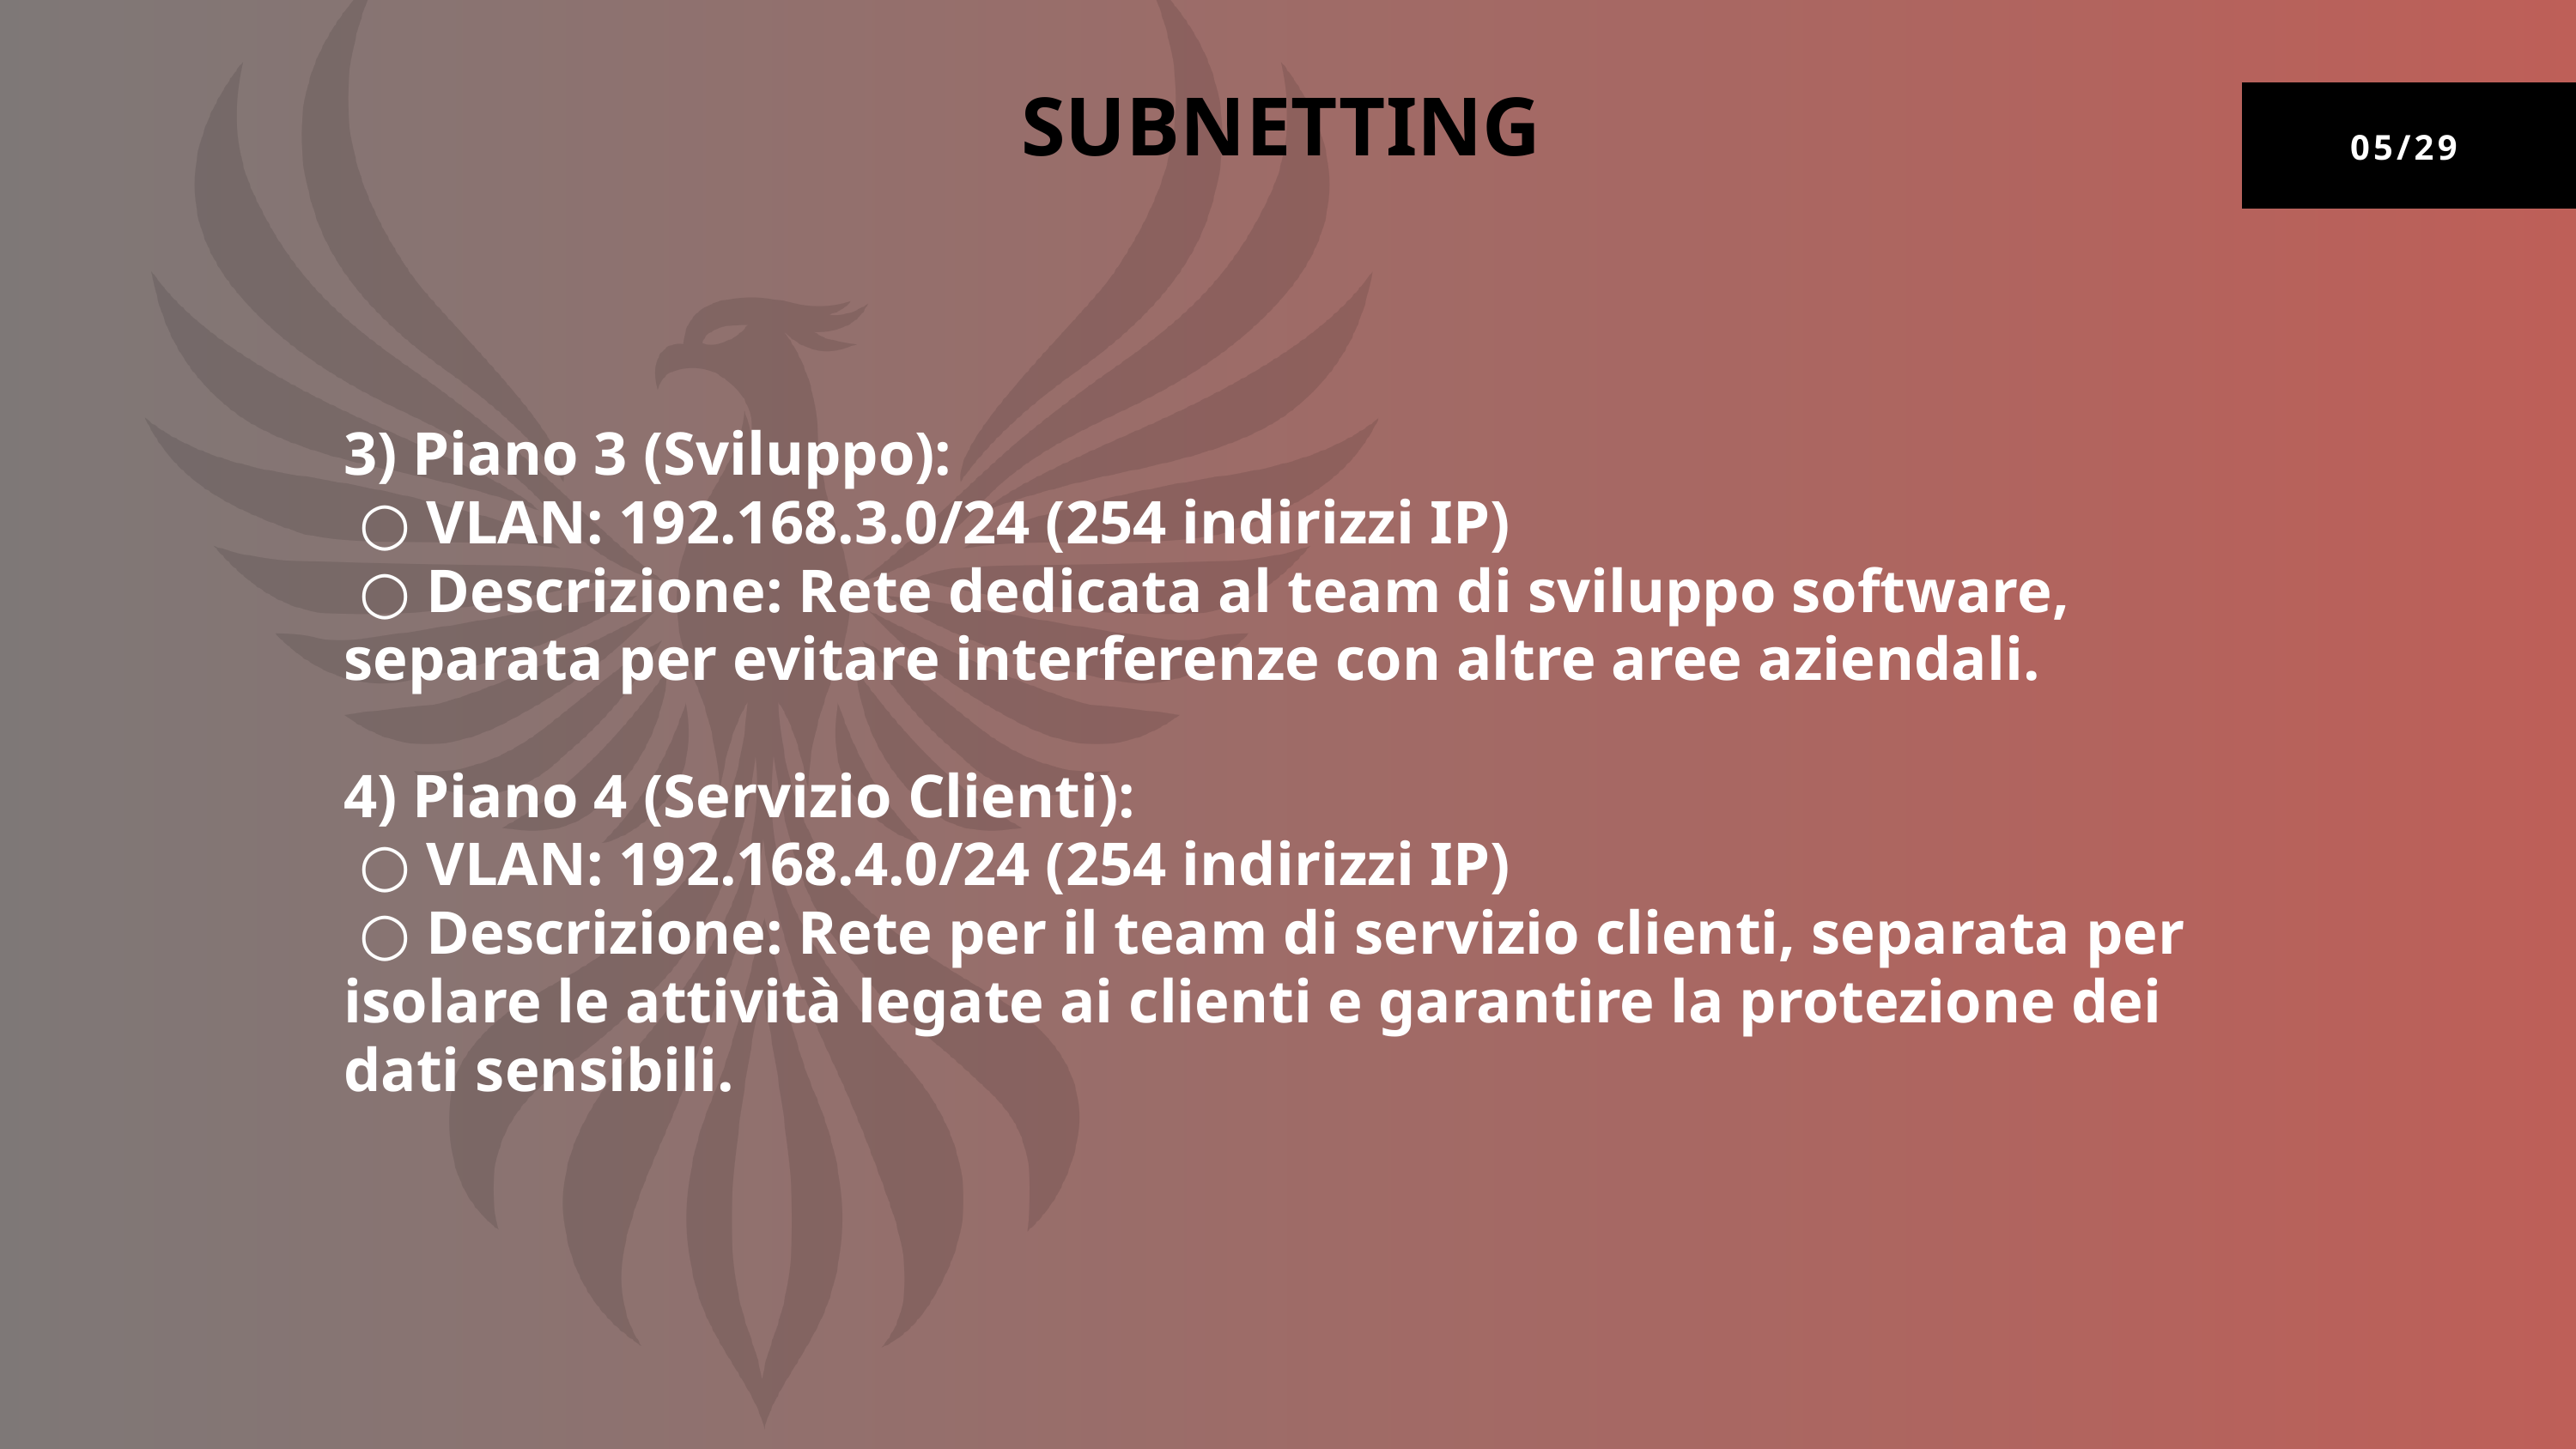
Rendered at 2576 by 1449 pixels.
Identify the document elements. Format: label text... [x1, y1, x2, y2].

text_box [144, 0, 1379, 1430]
text_box SUBNETTING [640, 78, 1923, 172]
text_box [2242, 82, 2576, 209]
text_box 3) Piano 3 (Sviluppo): ○ VLAN: 192.168.3.0/24 (254 indirizzi IP) ○ Descrizione: Rete dedicata al team di sviluppo software, separata per evitare interferenze con altre aree aziendali. 4) Piano 4 (Servizio Clienti): ○ VLAN: 192.168.4.0/24 (254 indirizzi IP) ○ Descrizione: Rete per il team di servizio clienti, separata per isolare le attività legate ai clienti e garantire la protezione dei dati sensibili. [343, 418, 2219, 1240]
